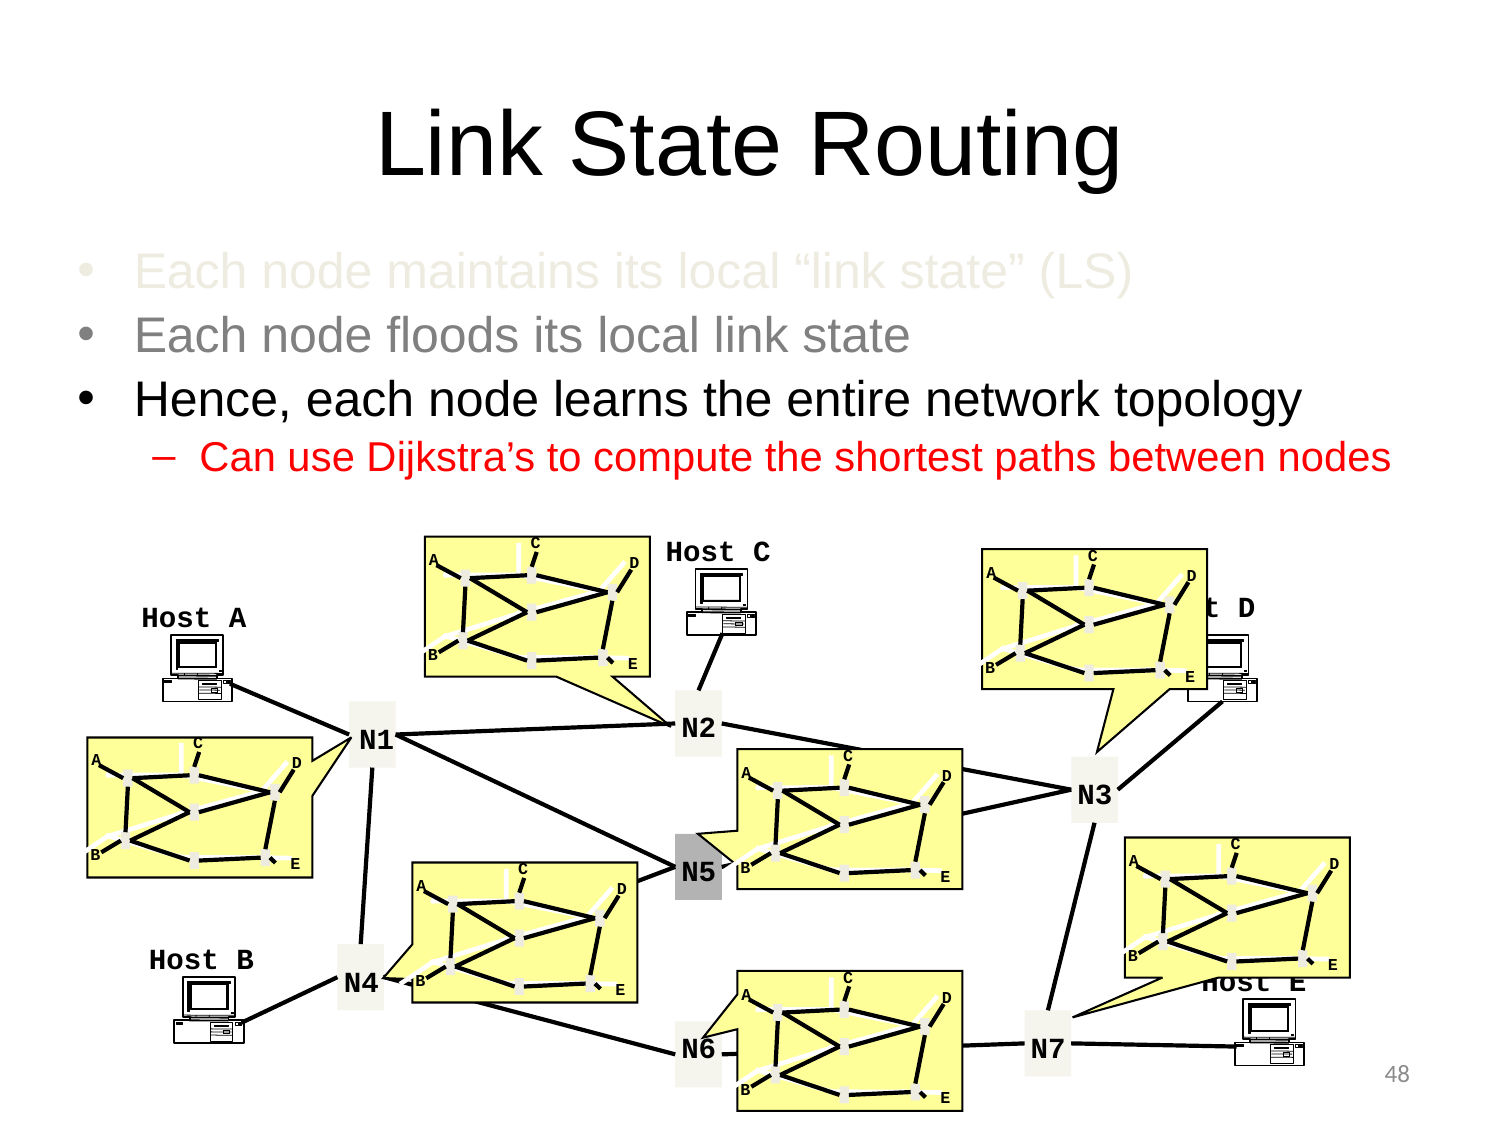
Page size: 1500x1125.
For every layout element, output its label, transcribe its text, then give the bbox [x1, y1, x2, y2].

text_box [112, 524, 1309, 1088]
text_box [724, 737, 968, 891]
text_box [969, 537, 1213, 691]
title Link State Routing [75, 45, 1425, 233]
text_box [399, 850, 643, 1005]
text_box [74, 724, 318, 879]
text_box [724, 959, 968, 1113]
slide_number 48 [1074, 1042, 1425, 1103]
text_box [1112, 825, 1356, 980]
list Each node maintains its local “link state” (LS) Each node floods its local link state Hence, each node learns the entire network topology Can use Dijkstra’s to compute the shortest paths between nodes [62, 237, 1475, 500]
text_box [412, 524, 656, 679]
